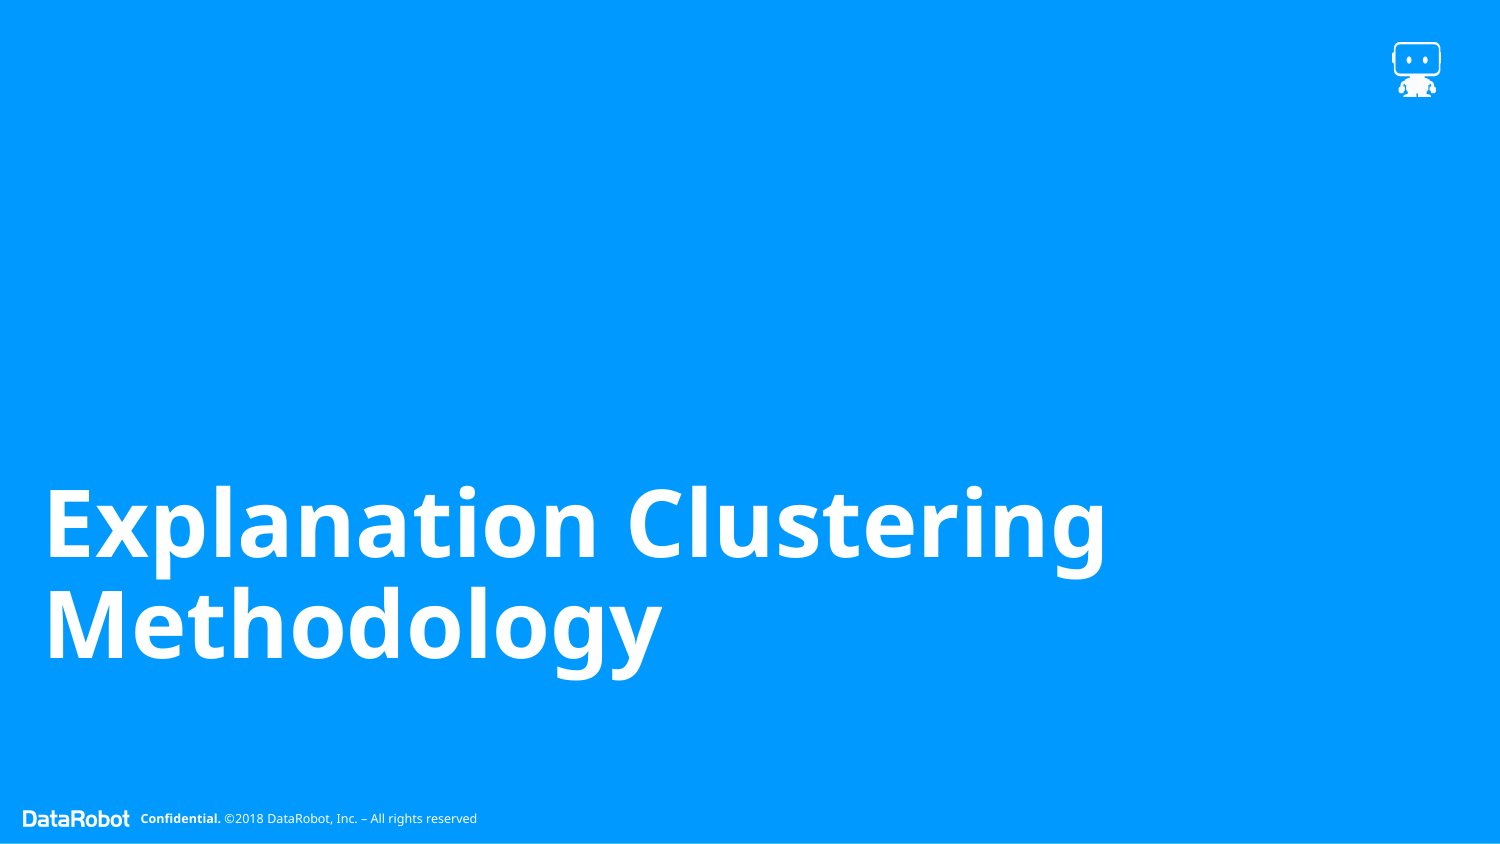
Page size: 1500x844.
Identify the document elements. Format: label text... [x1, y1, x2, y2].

picture [21, 810, 130, 827]
title Explanation Clustering Methodology [31, 471, 1372, 669]
picture [1392, 42, 1441, 97]
